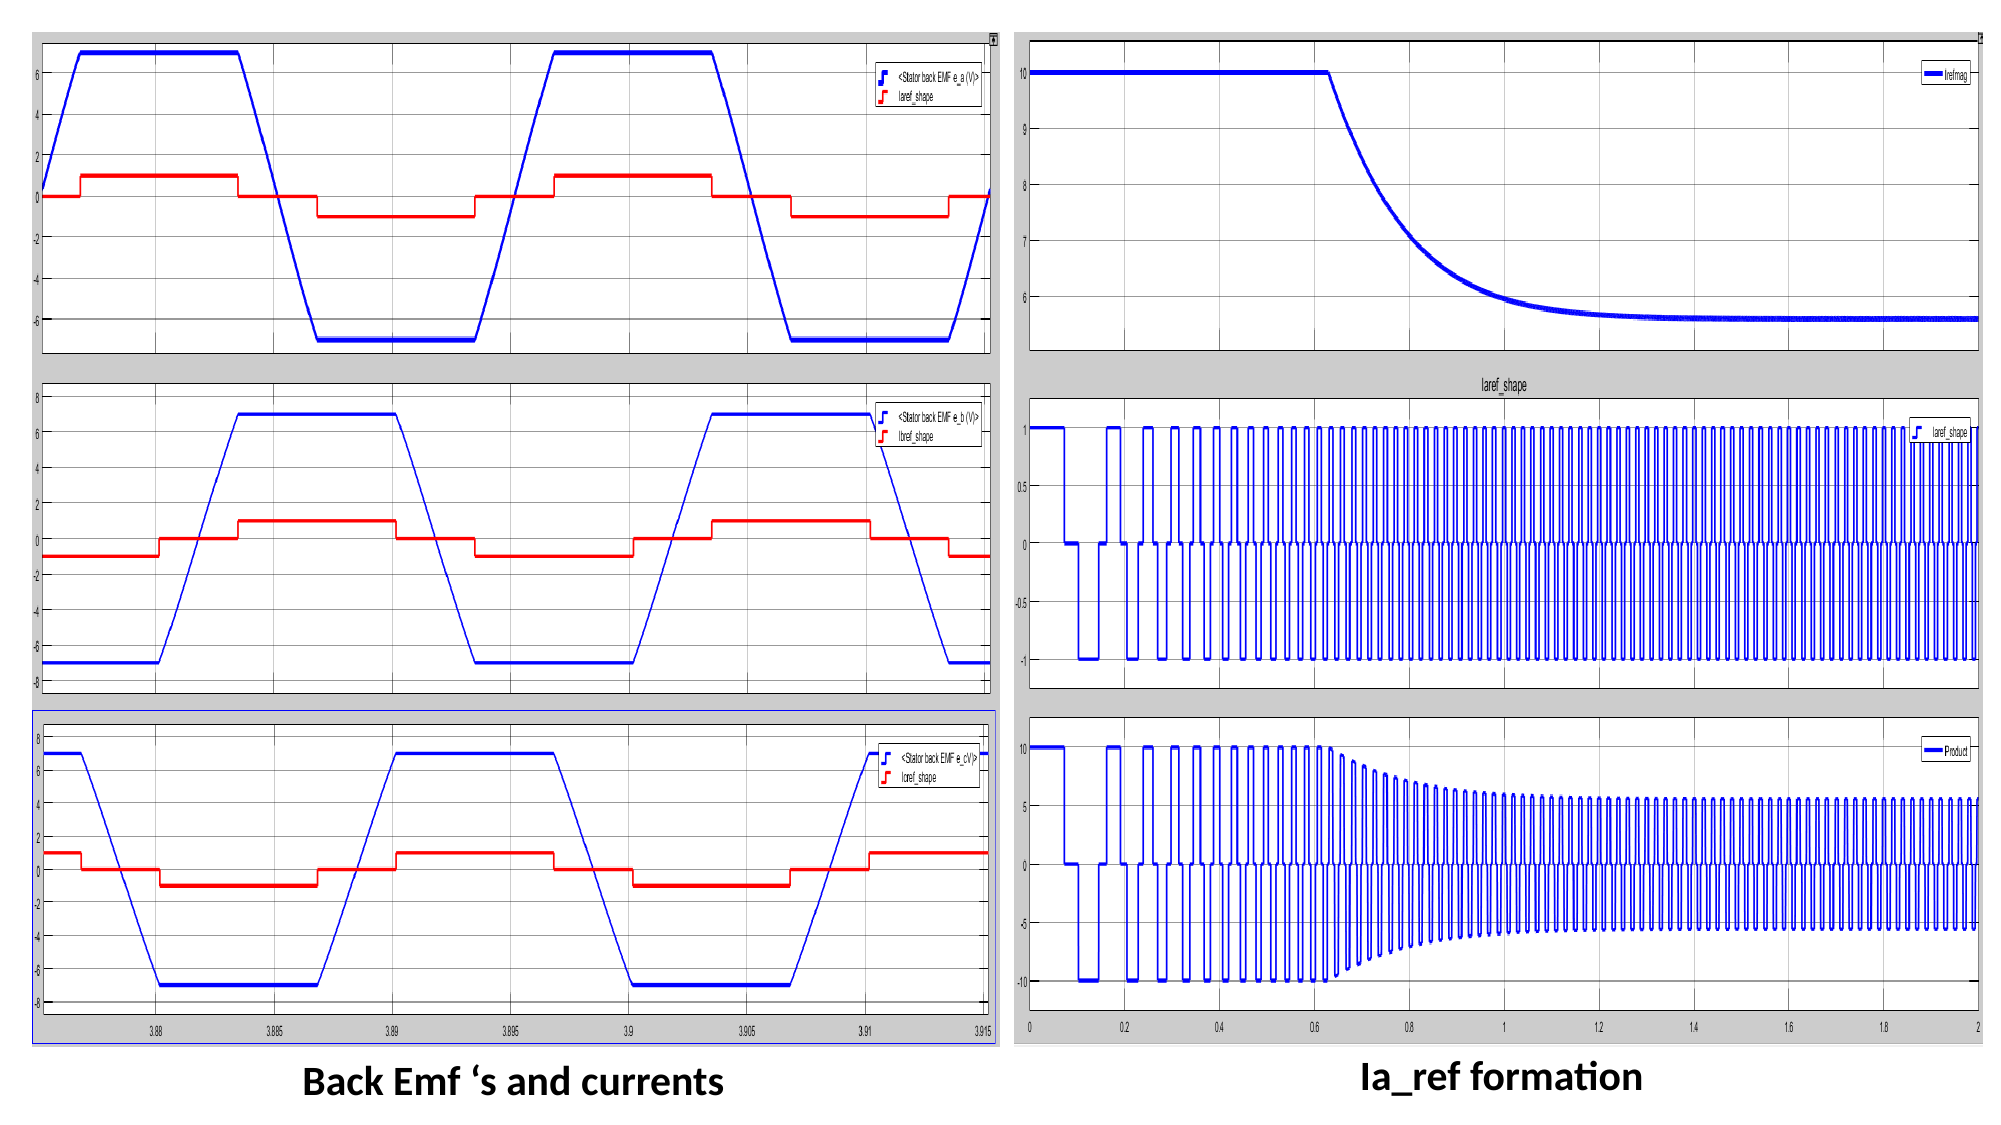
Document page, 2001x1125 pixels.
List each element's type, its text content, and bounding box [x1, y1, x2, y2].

text_box Ia_ref formation [1039, 1047, 1974, 1107]
picture [32, 32, 1000, 1047]
picture [1014, 32, 1983, 1047]
text_box Back Emf ‘s and currents [51, 1047, 986, 1111]
